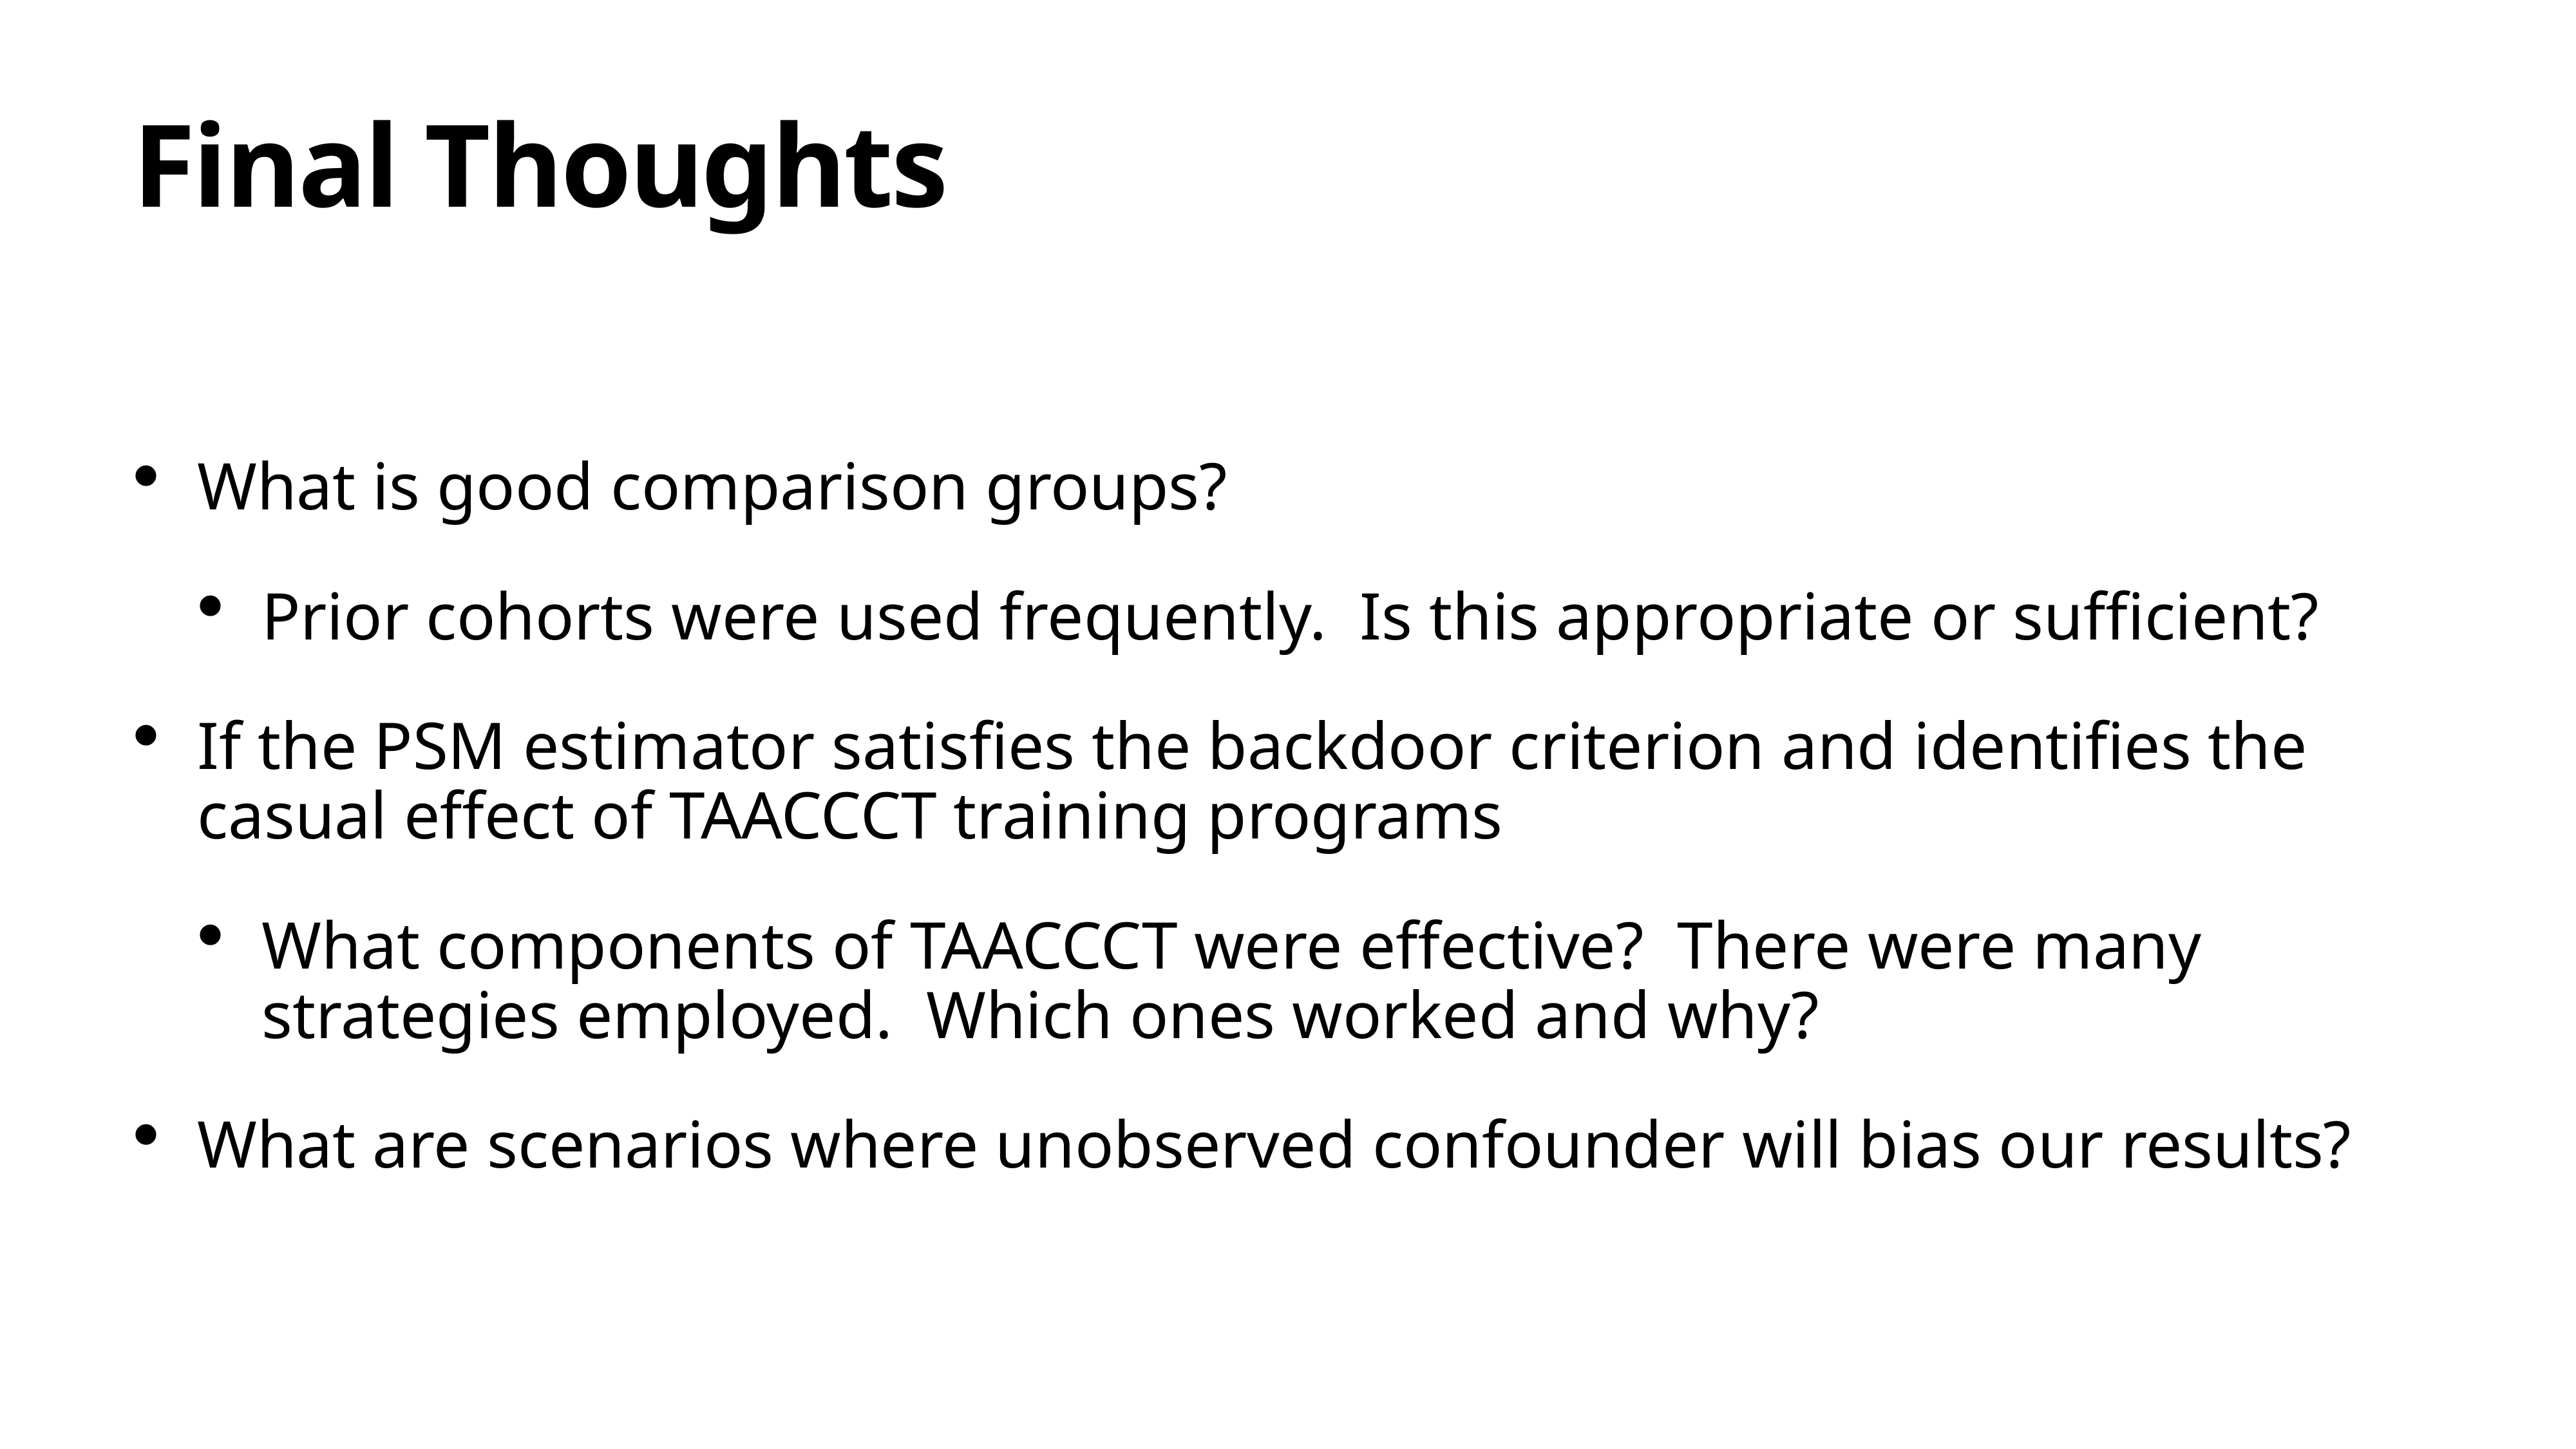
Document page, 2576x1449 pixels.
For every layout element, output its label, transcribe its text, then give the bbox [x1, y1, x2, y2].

title Final Thoughts [127, 113, 2449, 266]
list What is good comparison groups? Prior cohorts were used frequently. Is this appropriate or sufficient? If the PSM estimator satisfies the backdoor criterion and identifies the casual effect of TAACCCT training programs What components of TAACCCT were effective? There were many strategies employed. Which ones worked and why? What are scenarios where unobserved confounder will bias our results? [127, 448, 2449, 1321]
